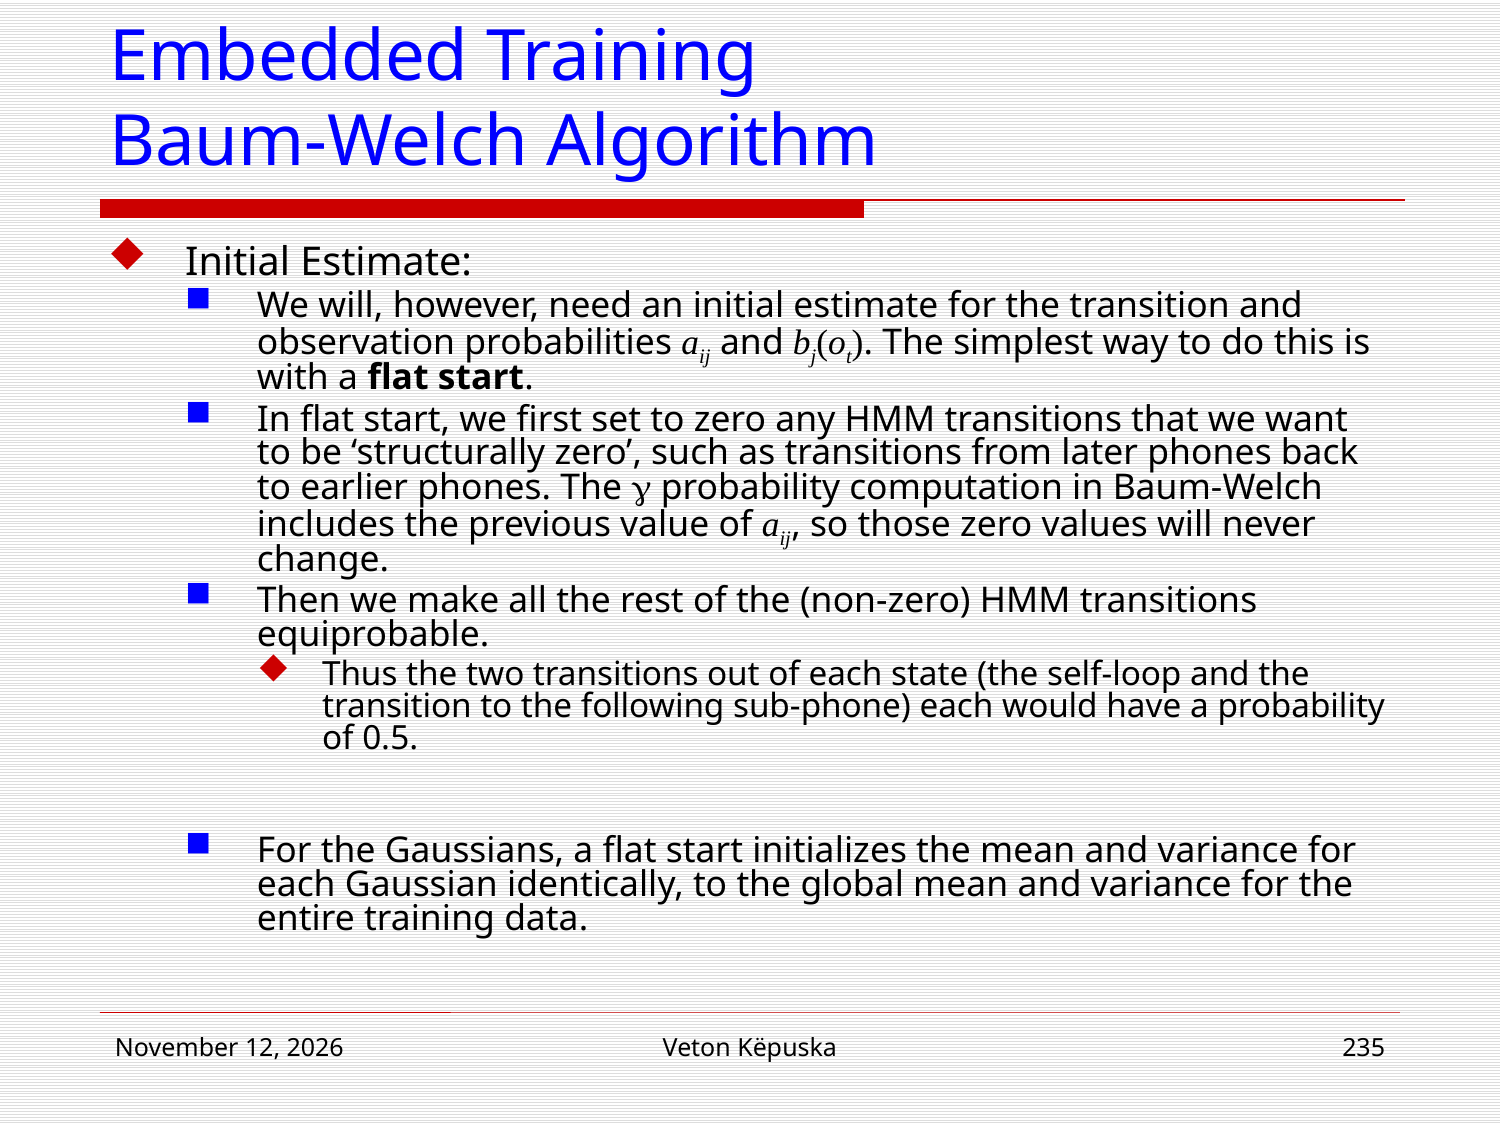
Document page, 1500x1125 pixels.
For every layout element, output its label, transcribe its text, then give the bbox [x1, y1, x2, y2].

slide_number 235 [1074, 1024, 1401, 1103]
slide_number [99, 1024, 426, 1103]
footer Veton Këpuska [512, 1024, 988, 1103]
title Embedded Training Baum-Welch Algorithm [93, 49, 1407, 188]
list Initial Estimate: We will, however, need an initial estimate for the transition and observation probabilities aij and bj(ot). The simplest way to do this is with a flat start. In flat start, we first set to zero any HMM transitions that we want to be ‘structurally zero’, such as transitions from later phones back to earlier phones. The g probability computation in Baum-Welch includes the previous value of aij, so those zero values will never change. Then we make all the rest of the (non-zero) HMM transitions equiprobable. Thus the two transitions out of each state (the self-loop and the transition to the following sub-phone) each would have a probability of 0.5. For the Gaussians, a flat start initializes the mean and variance for each Gaussian identically, to the global mean and variance for the entire training data. [92, 237, 1406, 988]
